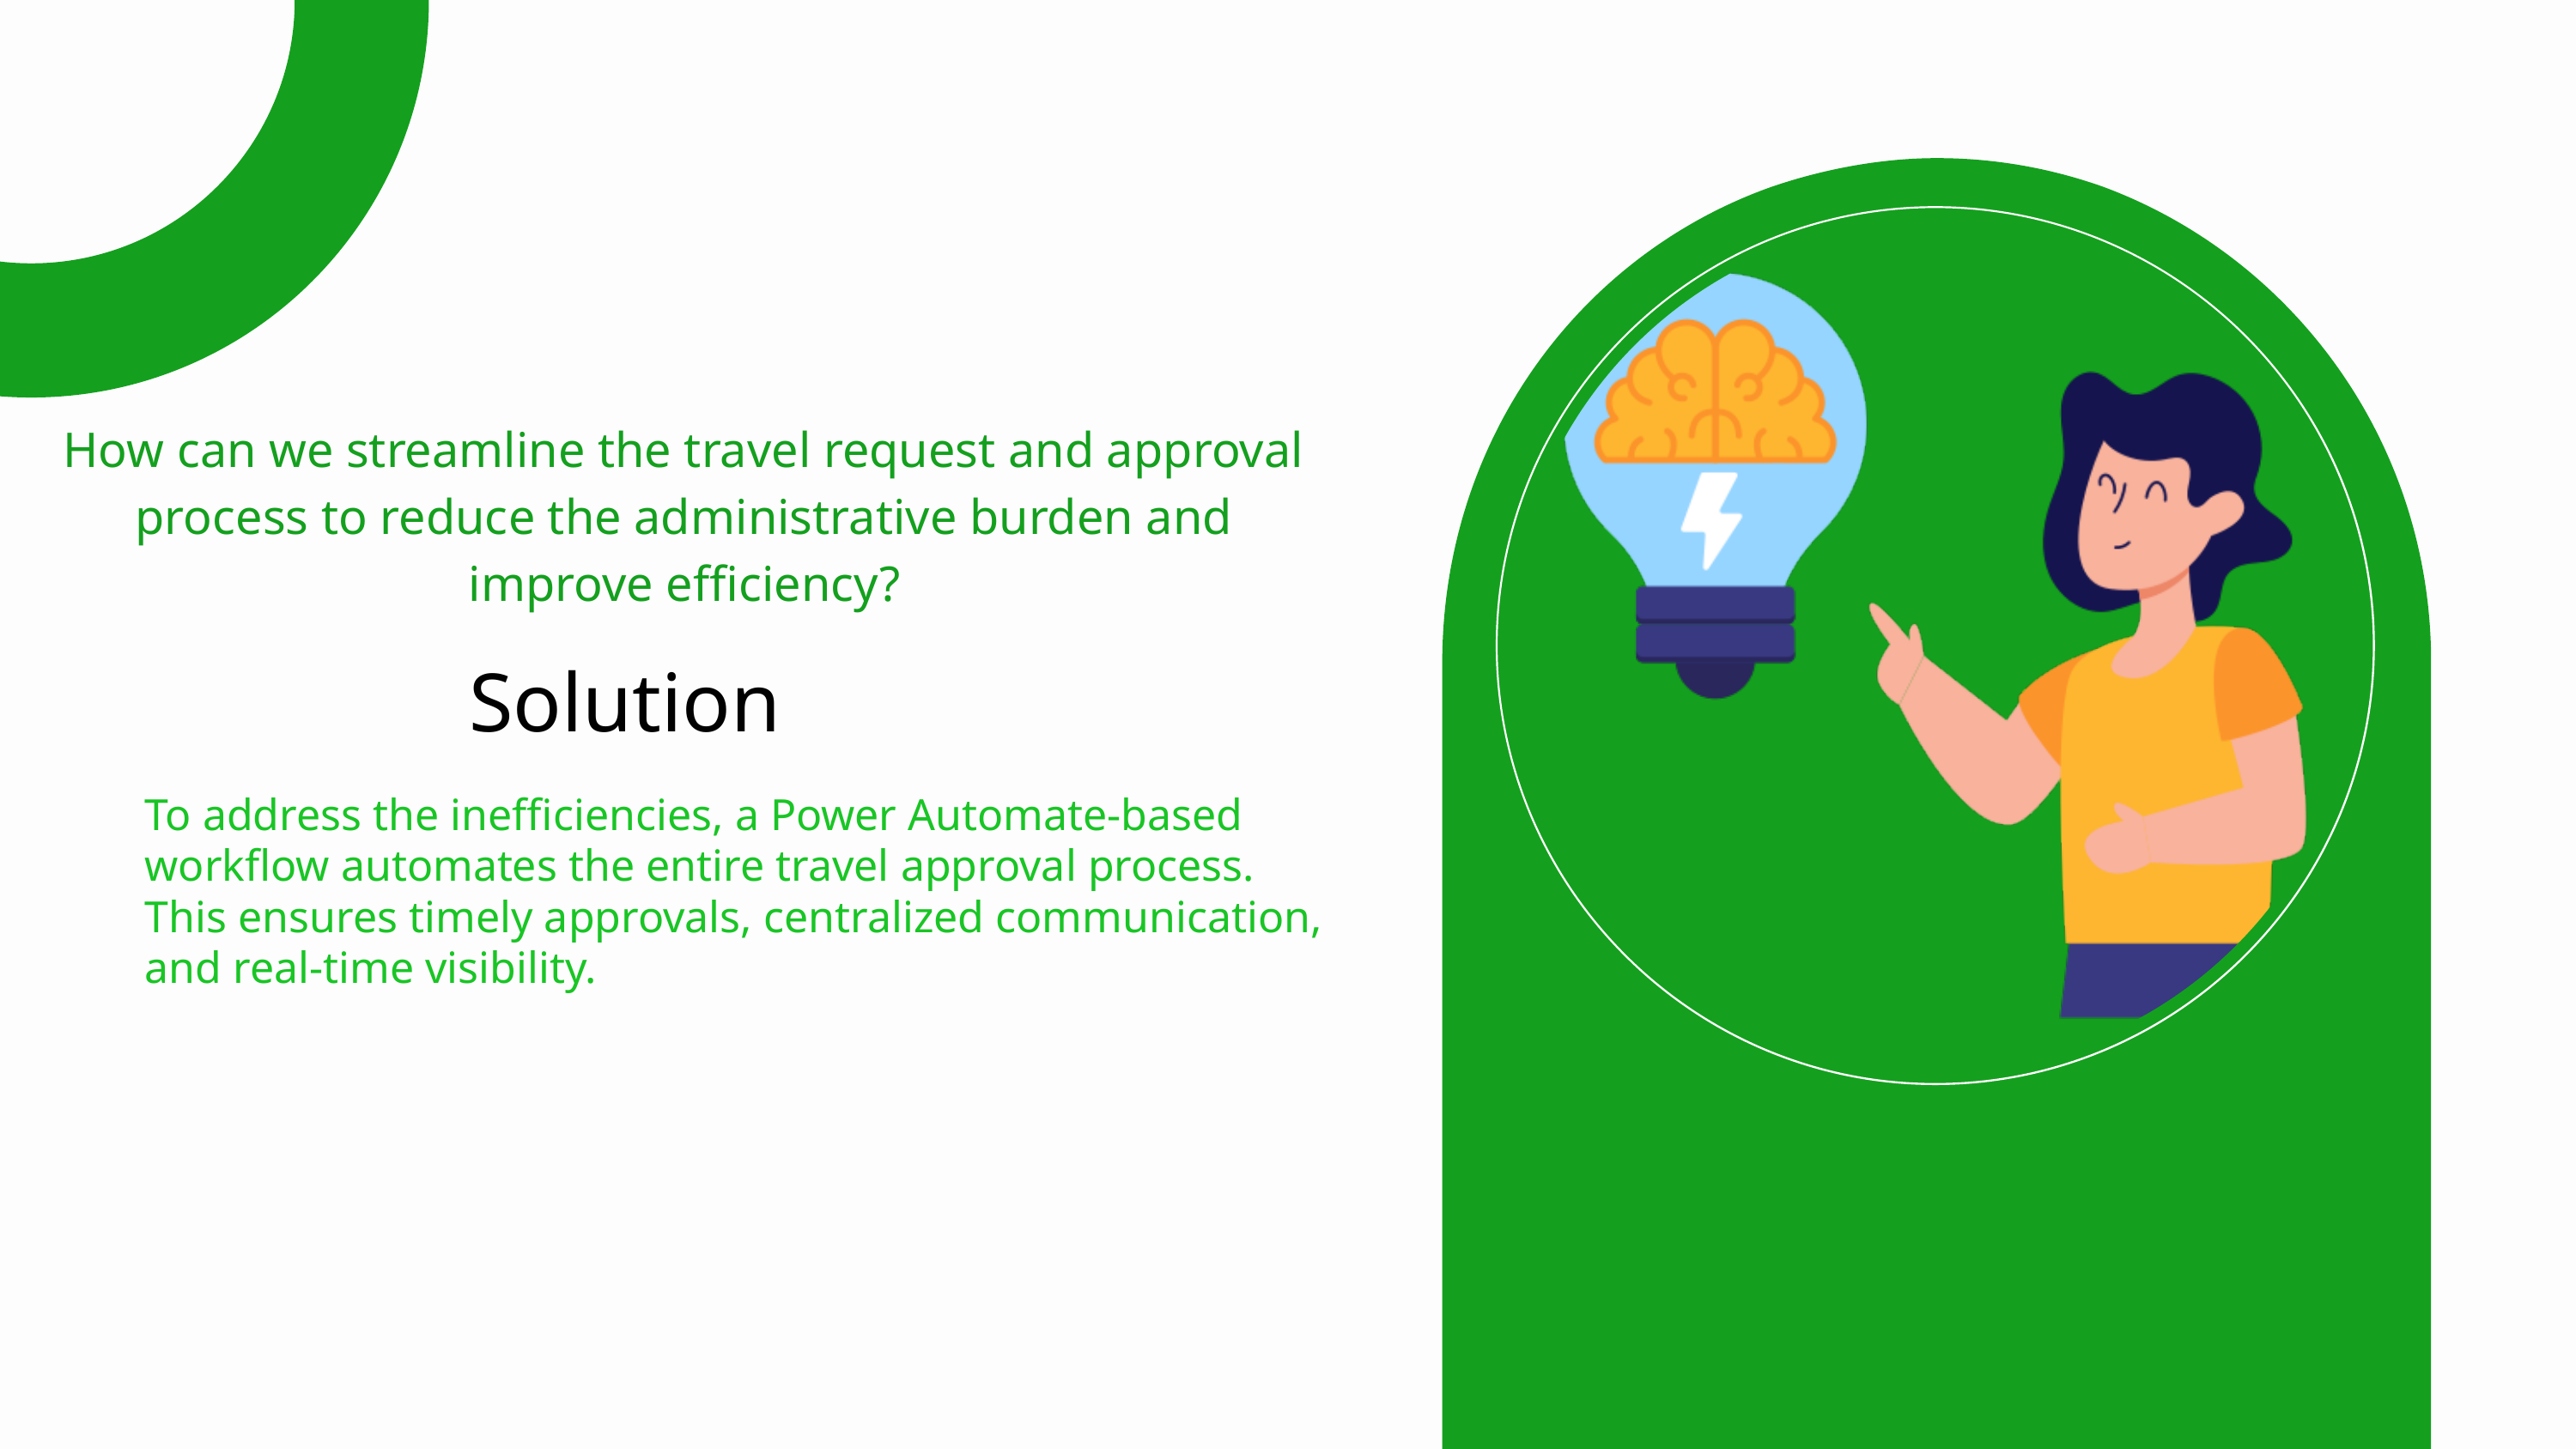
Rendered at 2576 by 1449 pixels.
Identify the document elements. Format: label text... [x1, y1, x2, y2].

text_box How can we streamline the travel request and approval process to reduce the administrative burden and improve efficiency? [62, 409, 1308, 611]
text_box Solution [469, 634, 1055, 748]
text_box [1494, 205, 2376, 1086]
text_box To address the inefficiencies, a Power Automate-based workflow automates the entire travel approval process. This ensures timely approvals, centralized communication, and real-time visibility. [144, 788, 1331, 992]
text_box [1442, 157, 2432, 1449]
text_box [0, 0, 362, 331]
